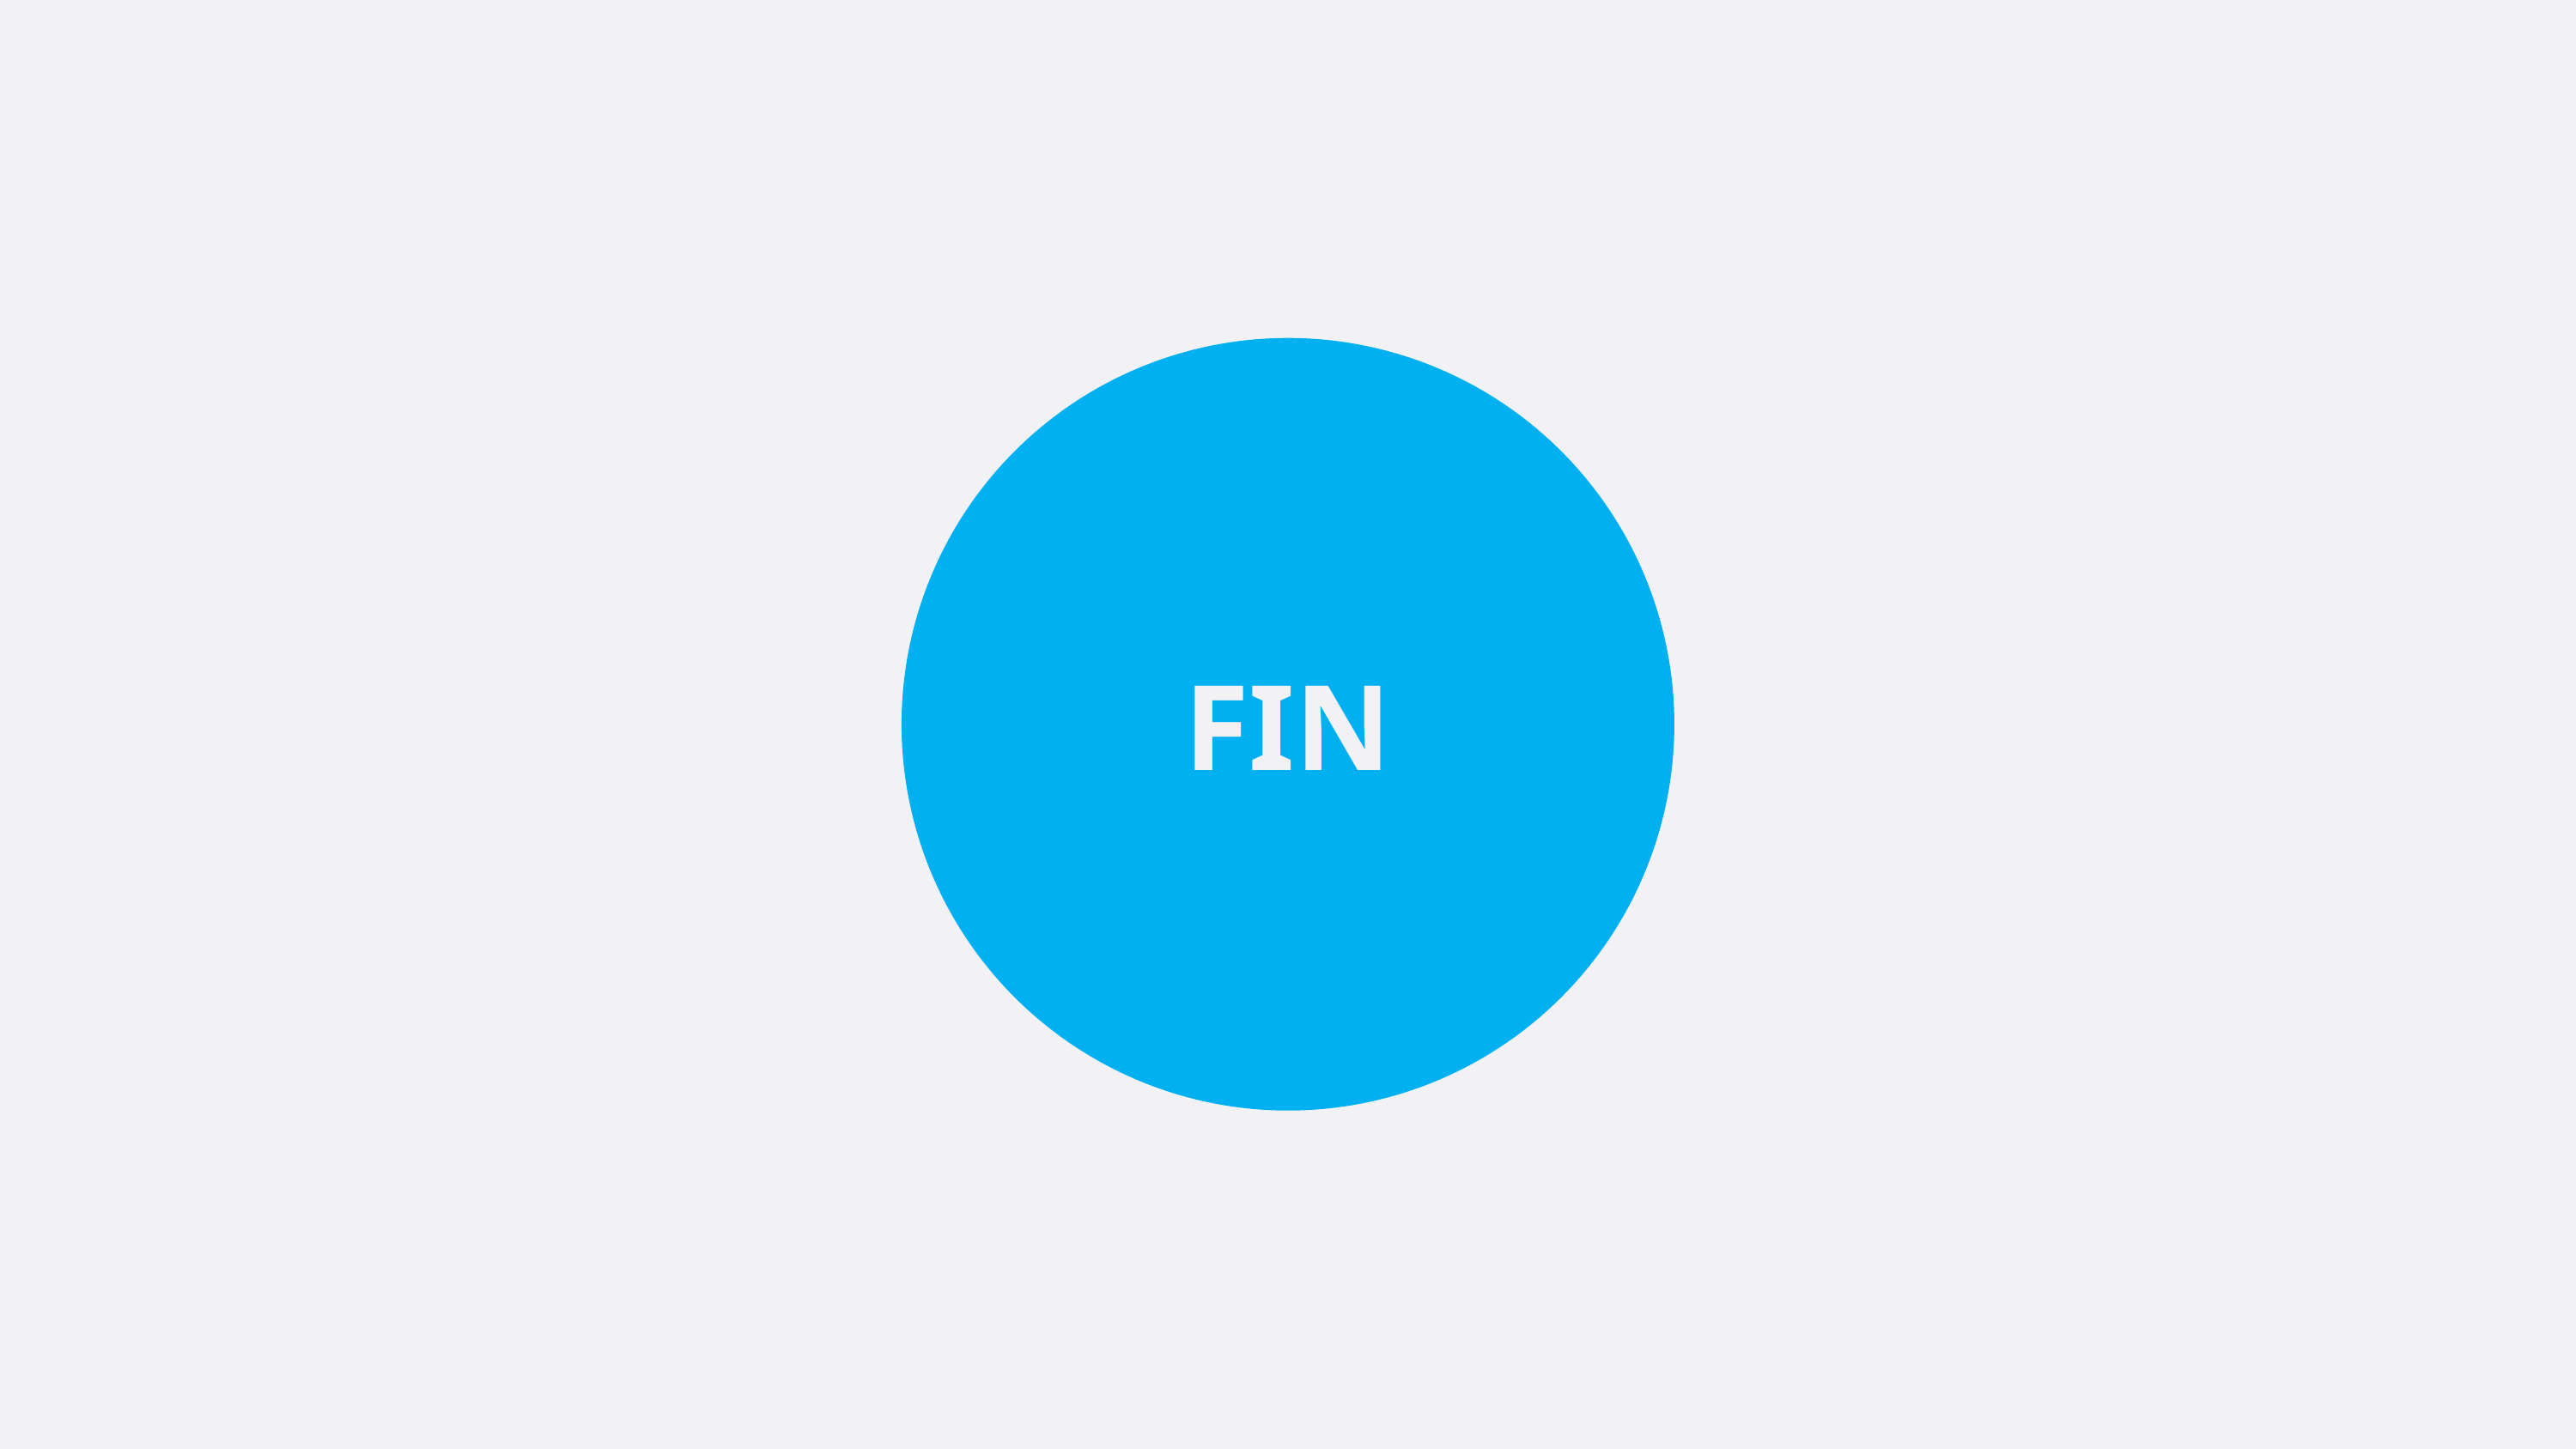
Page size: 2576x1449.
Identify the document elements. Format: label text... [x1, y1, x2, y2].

text_box FIN [901, 646, 1674, 801]
text_box [908, 336, 1668, 646]
text_box [908, 801, 1668, 1112]
